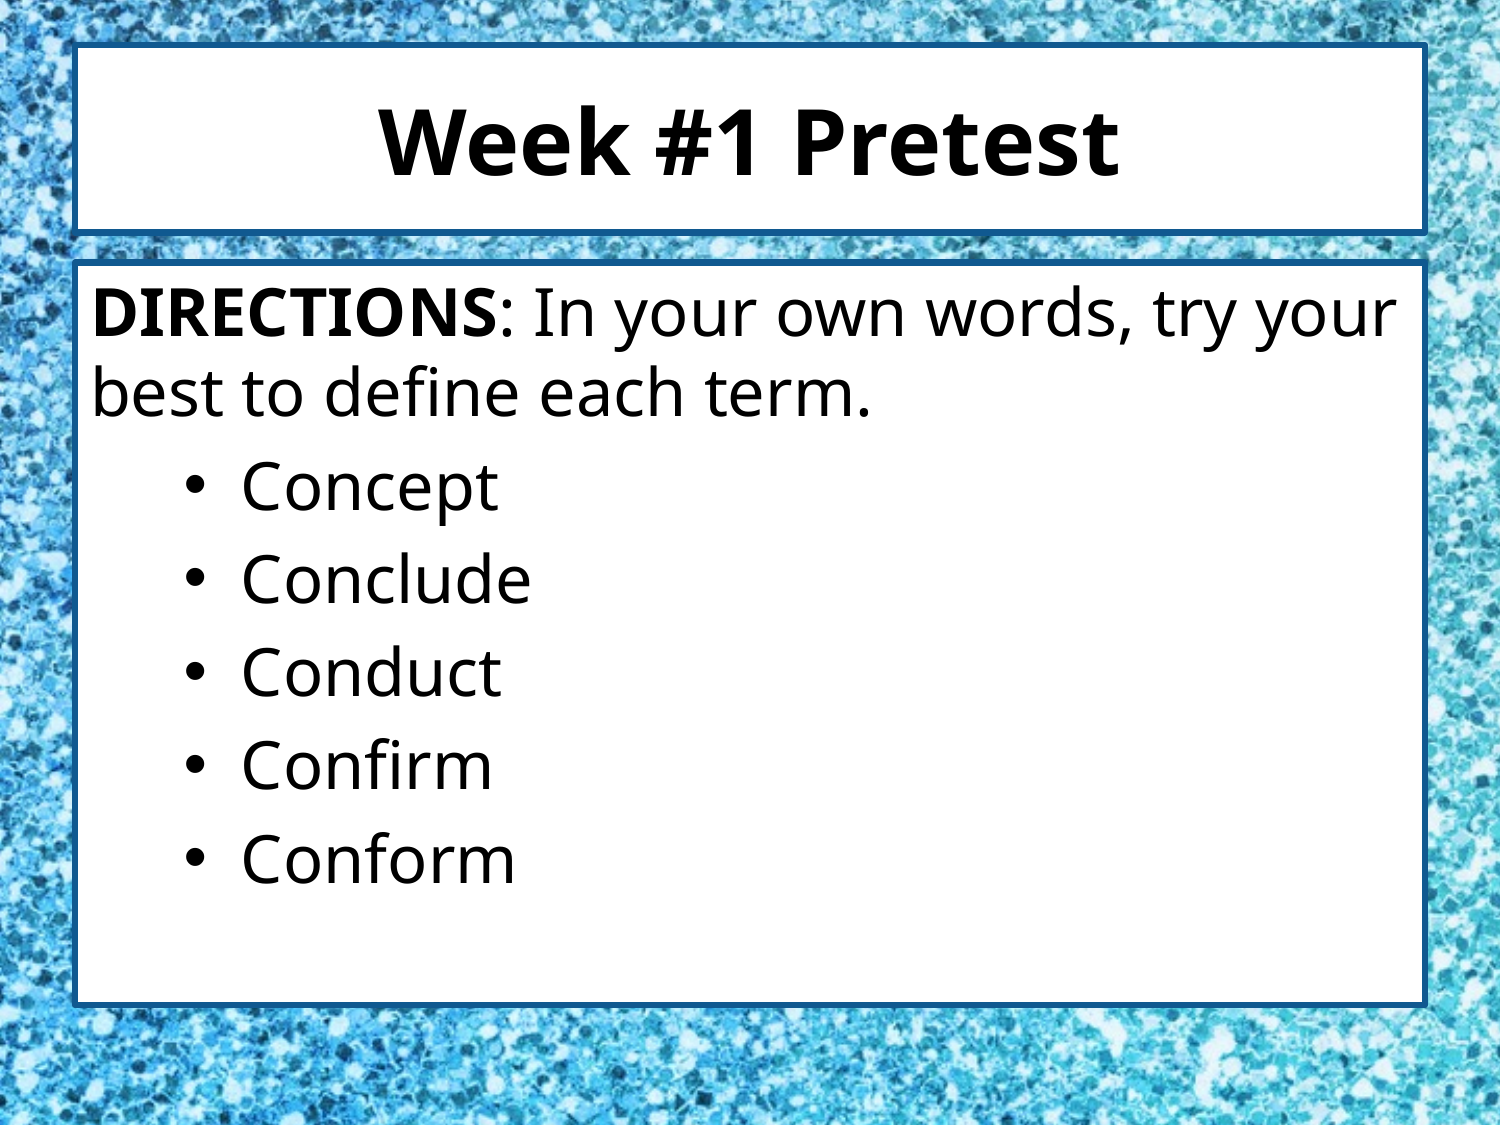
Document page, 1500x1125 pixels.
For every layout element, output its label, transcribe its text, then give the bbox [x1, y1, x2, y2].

list DIRECTIONS: In your own words, try your best to define each term. Concept Conclude Conduct Confirm Conform [72, 259, 1428, 1008]
title Week #1 Pretest [72, 42, 1428, 236]
picture [0, 0, 1500, 1125]
